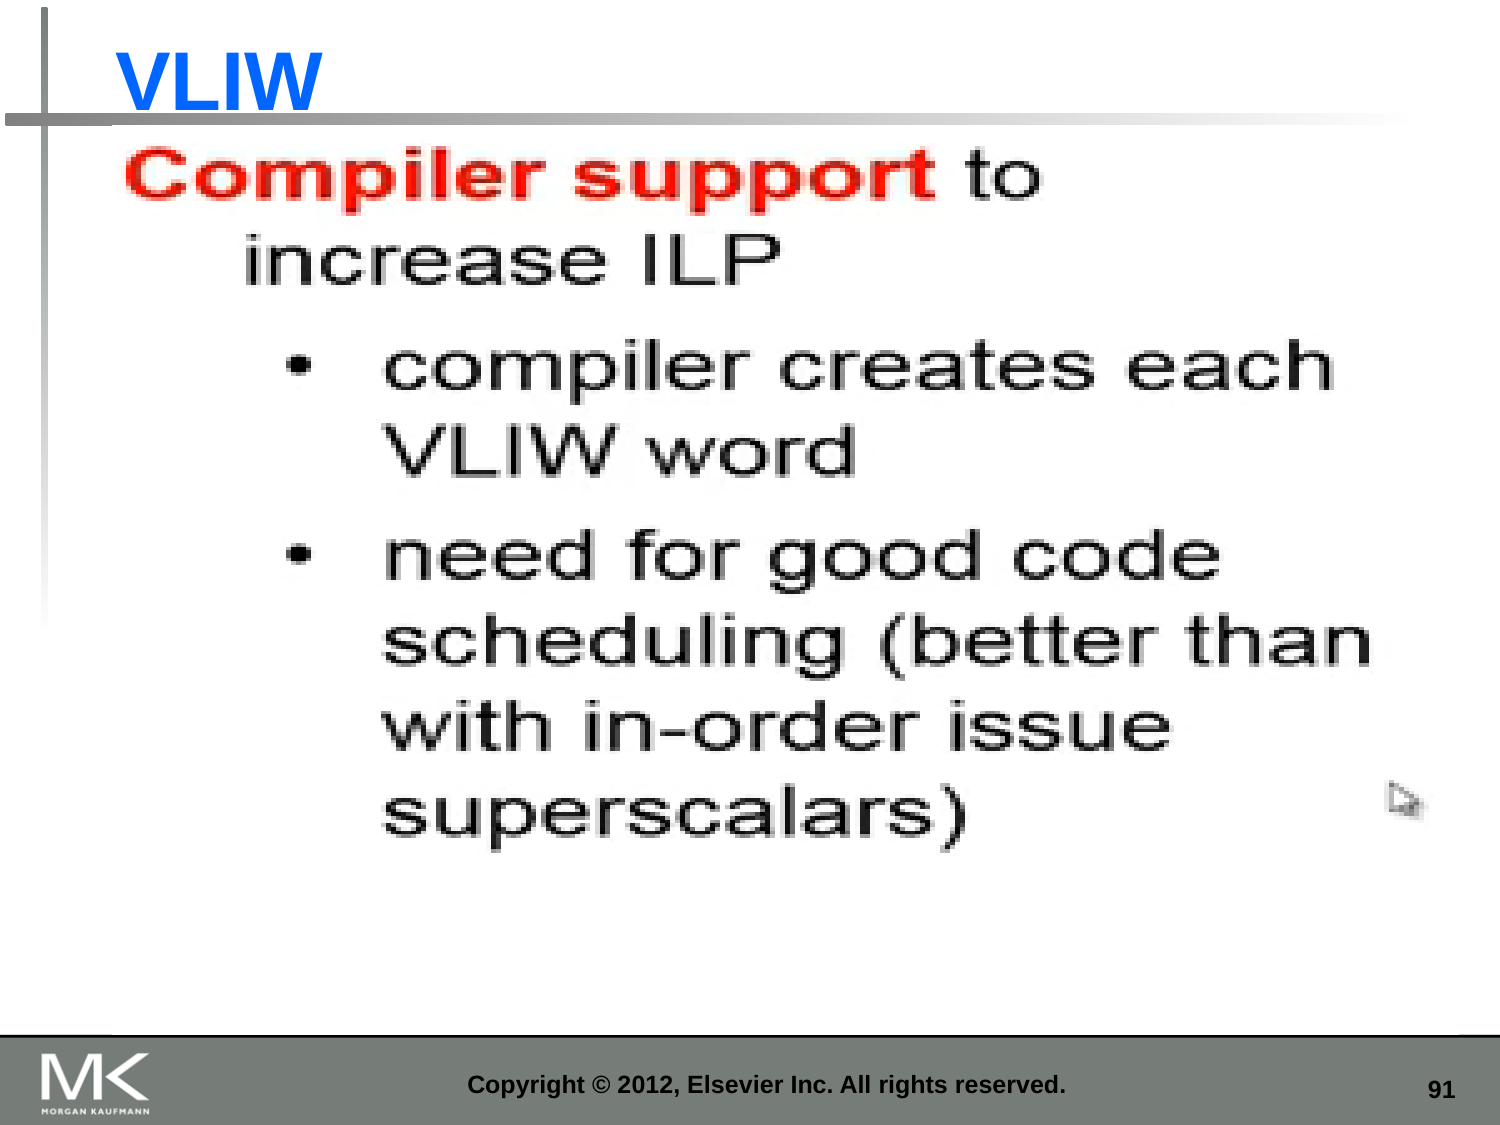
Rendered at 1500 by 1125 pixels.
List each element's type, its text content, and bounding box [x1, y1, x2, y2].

title VLIW [100, 18, 1460, 135]
footer Copyright © 2012, Elsevier Inc. All rights reserved. [170, 1046, 1365, 1106]
picture [29, 1046, 160, 1123]
picture [111, 125, 1460, 1036]
